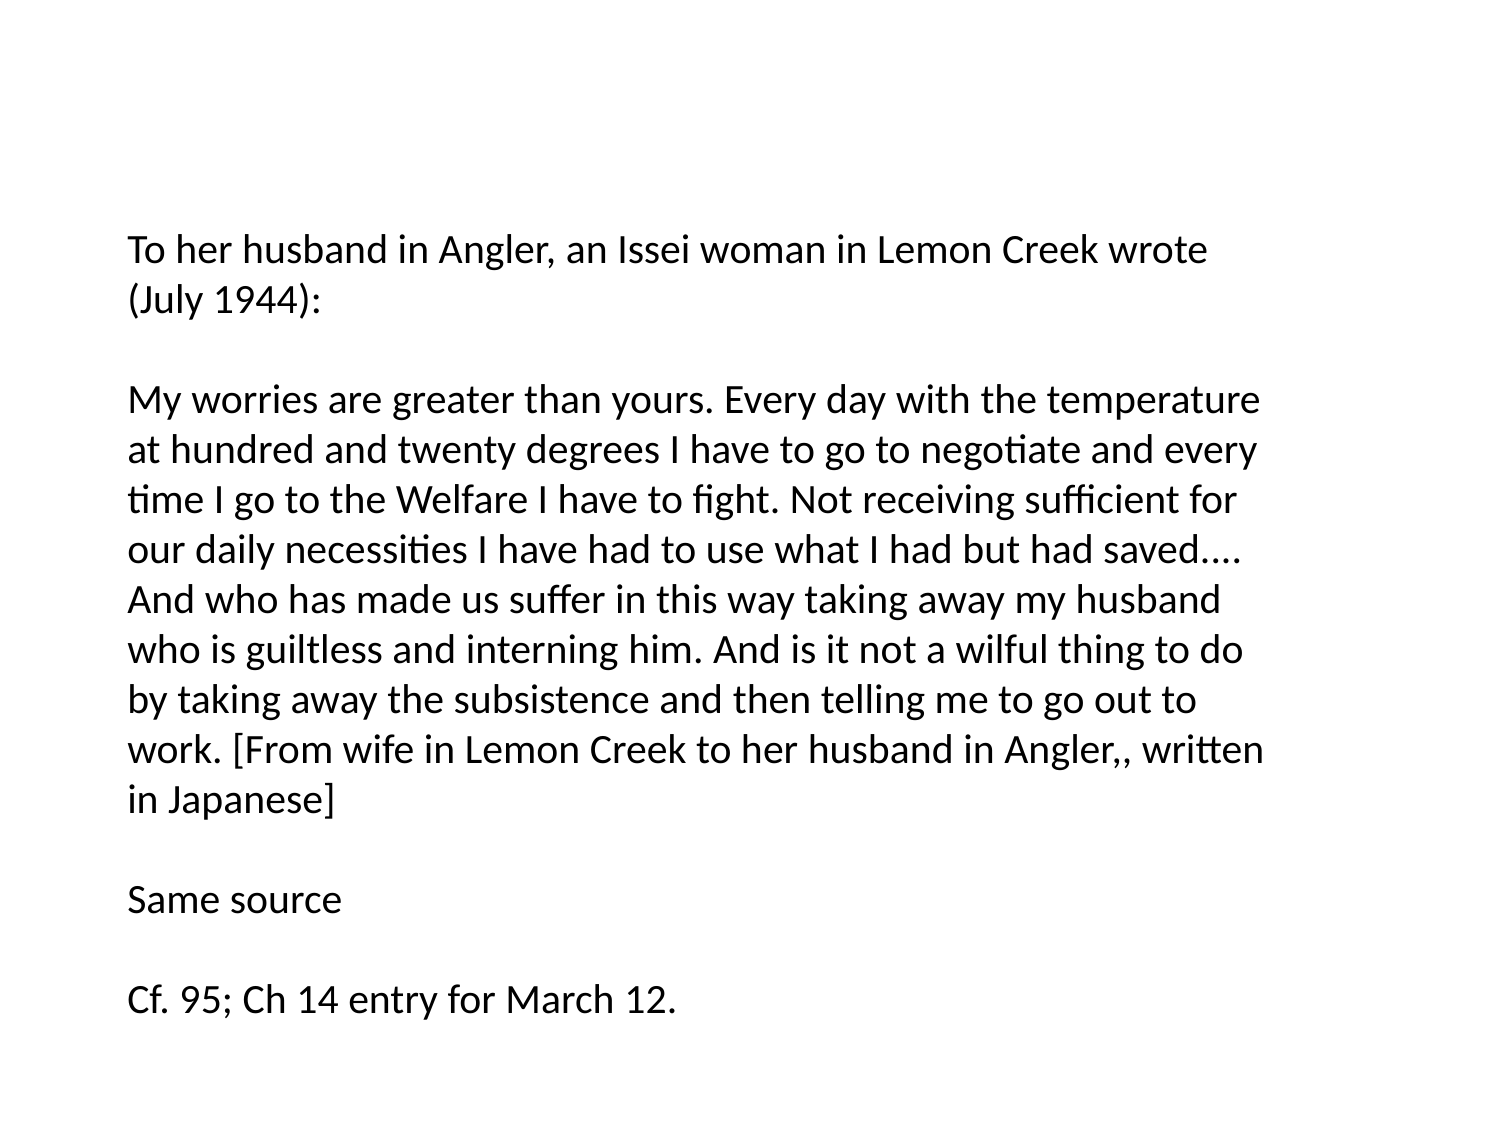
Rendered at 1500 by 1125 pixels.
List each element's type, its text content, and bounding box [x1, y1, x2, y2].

text_box To her husband in Angler, an Issei woman in Lemon Creek wrote (July 1944): My worries are greater than yours. Every day with the temperature at hundred and twenty degrees I have to go to negotiate and every time I go to the Welfare I have to fight. Not receiving sufficient for our daily necessities I have had to use what I had but had saved.... And who has made us suffer in this way taking away my husband who is guiltless and interning him. And is it not a wilful thing to do by taking away the subsistence and then telling me to go out to work. [From wife in Lemon Creek to her husband in Angler,, written in Japanese] Same source Cf. 95; Ch 14 entry for March 12. [112, 214, 1288, 1030]
